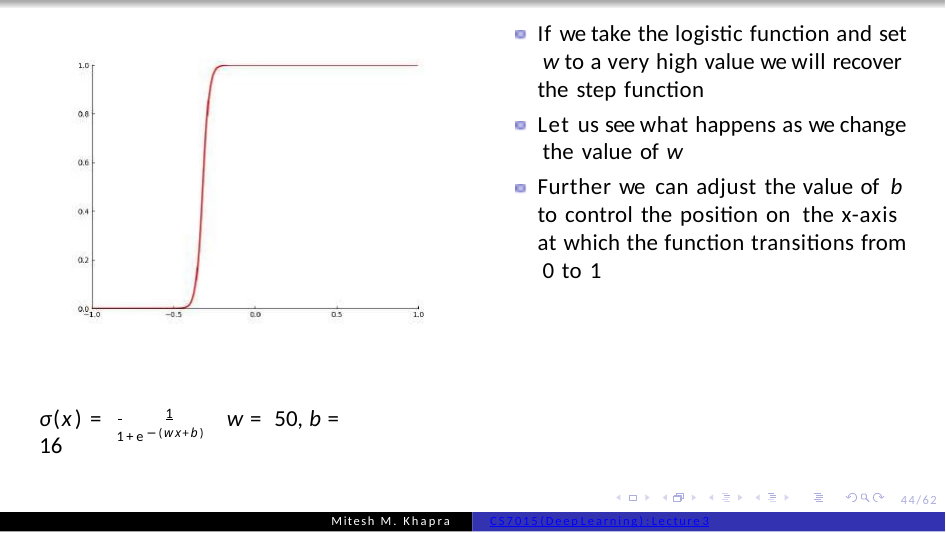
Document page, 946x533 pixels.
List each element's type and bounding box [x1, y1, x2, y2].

text_box [33, 399, 371, 459]
text_box [535, 107, 908, 283]
text_box [0, 511, 946, 532]
text_box [898, 493, 941, 508]
picture [0, 0, 945, 8]
picture [515, 30, 527, 42]
picture [71, 58, 425, 324]
title [535, 16, 908, 107]
picture [515, 121, 527, 133]
picture [515, 183, 527, 195]
